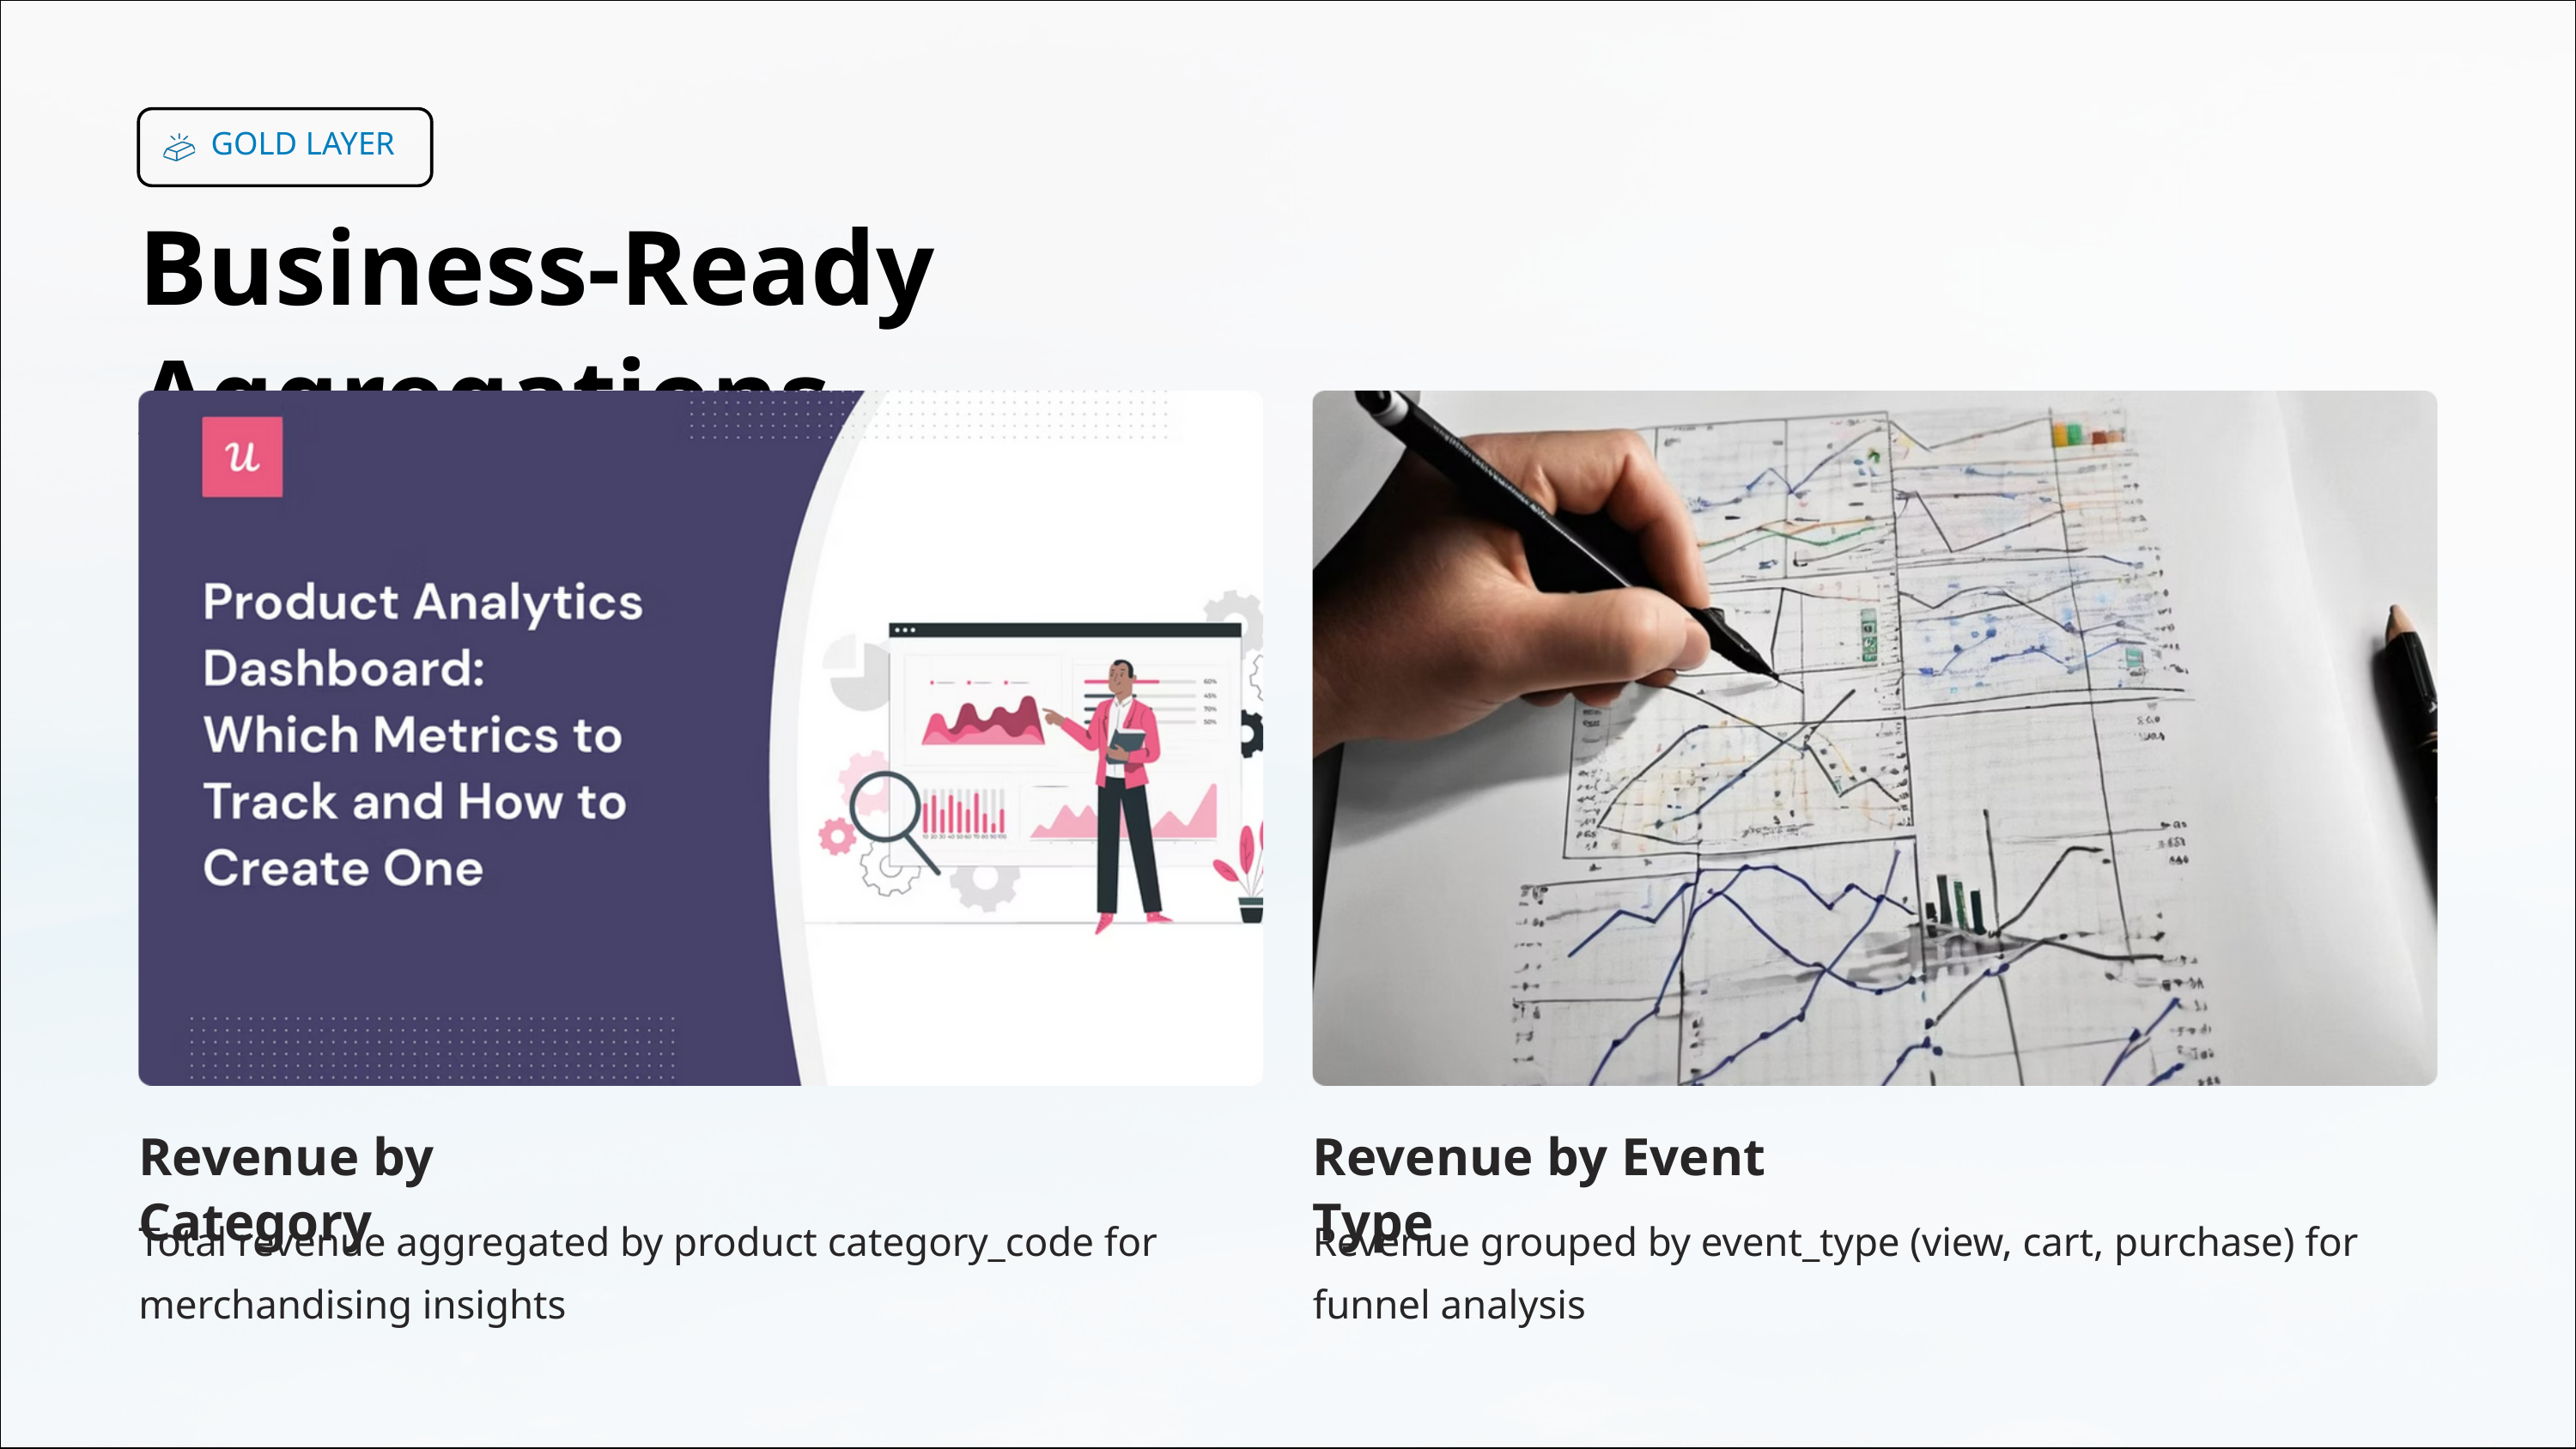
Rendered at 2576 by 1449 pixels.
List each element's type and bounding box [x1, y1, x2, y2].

text_box [0, 0, 2576, 1449]
text_box [137, 107, 433, 187]
